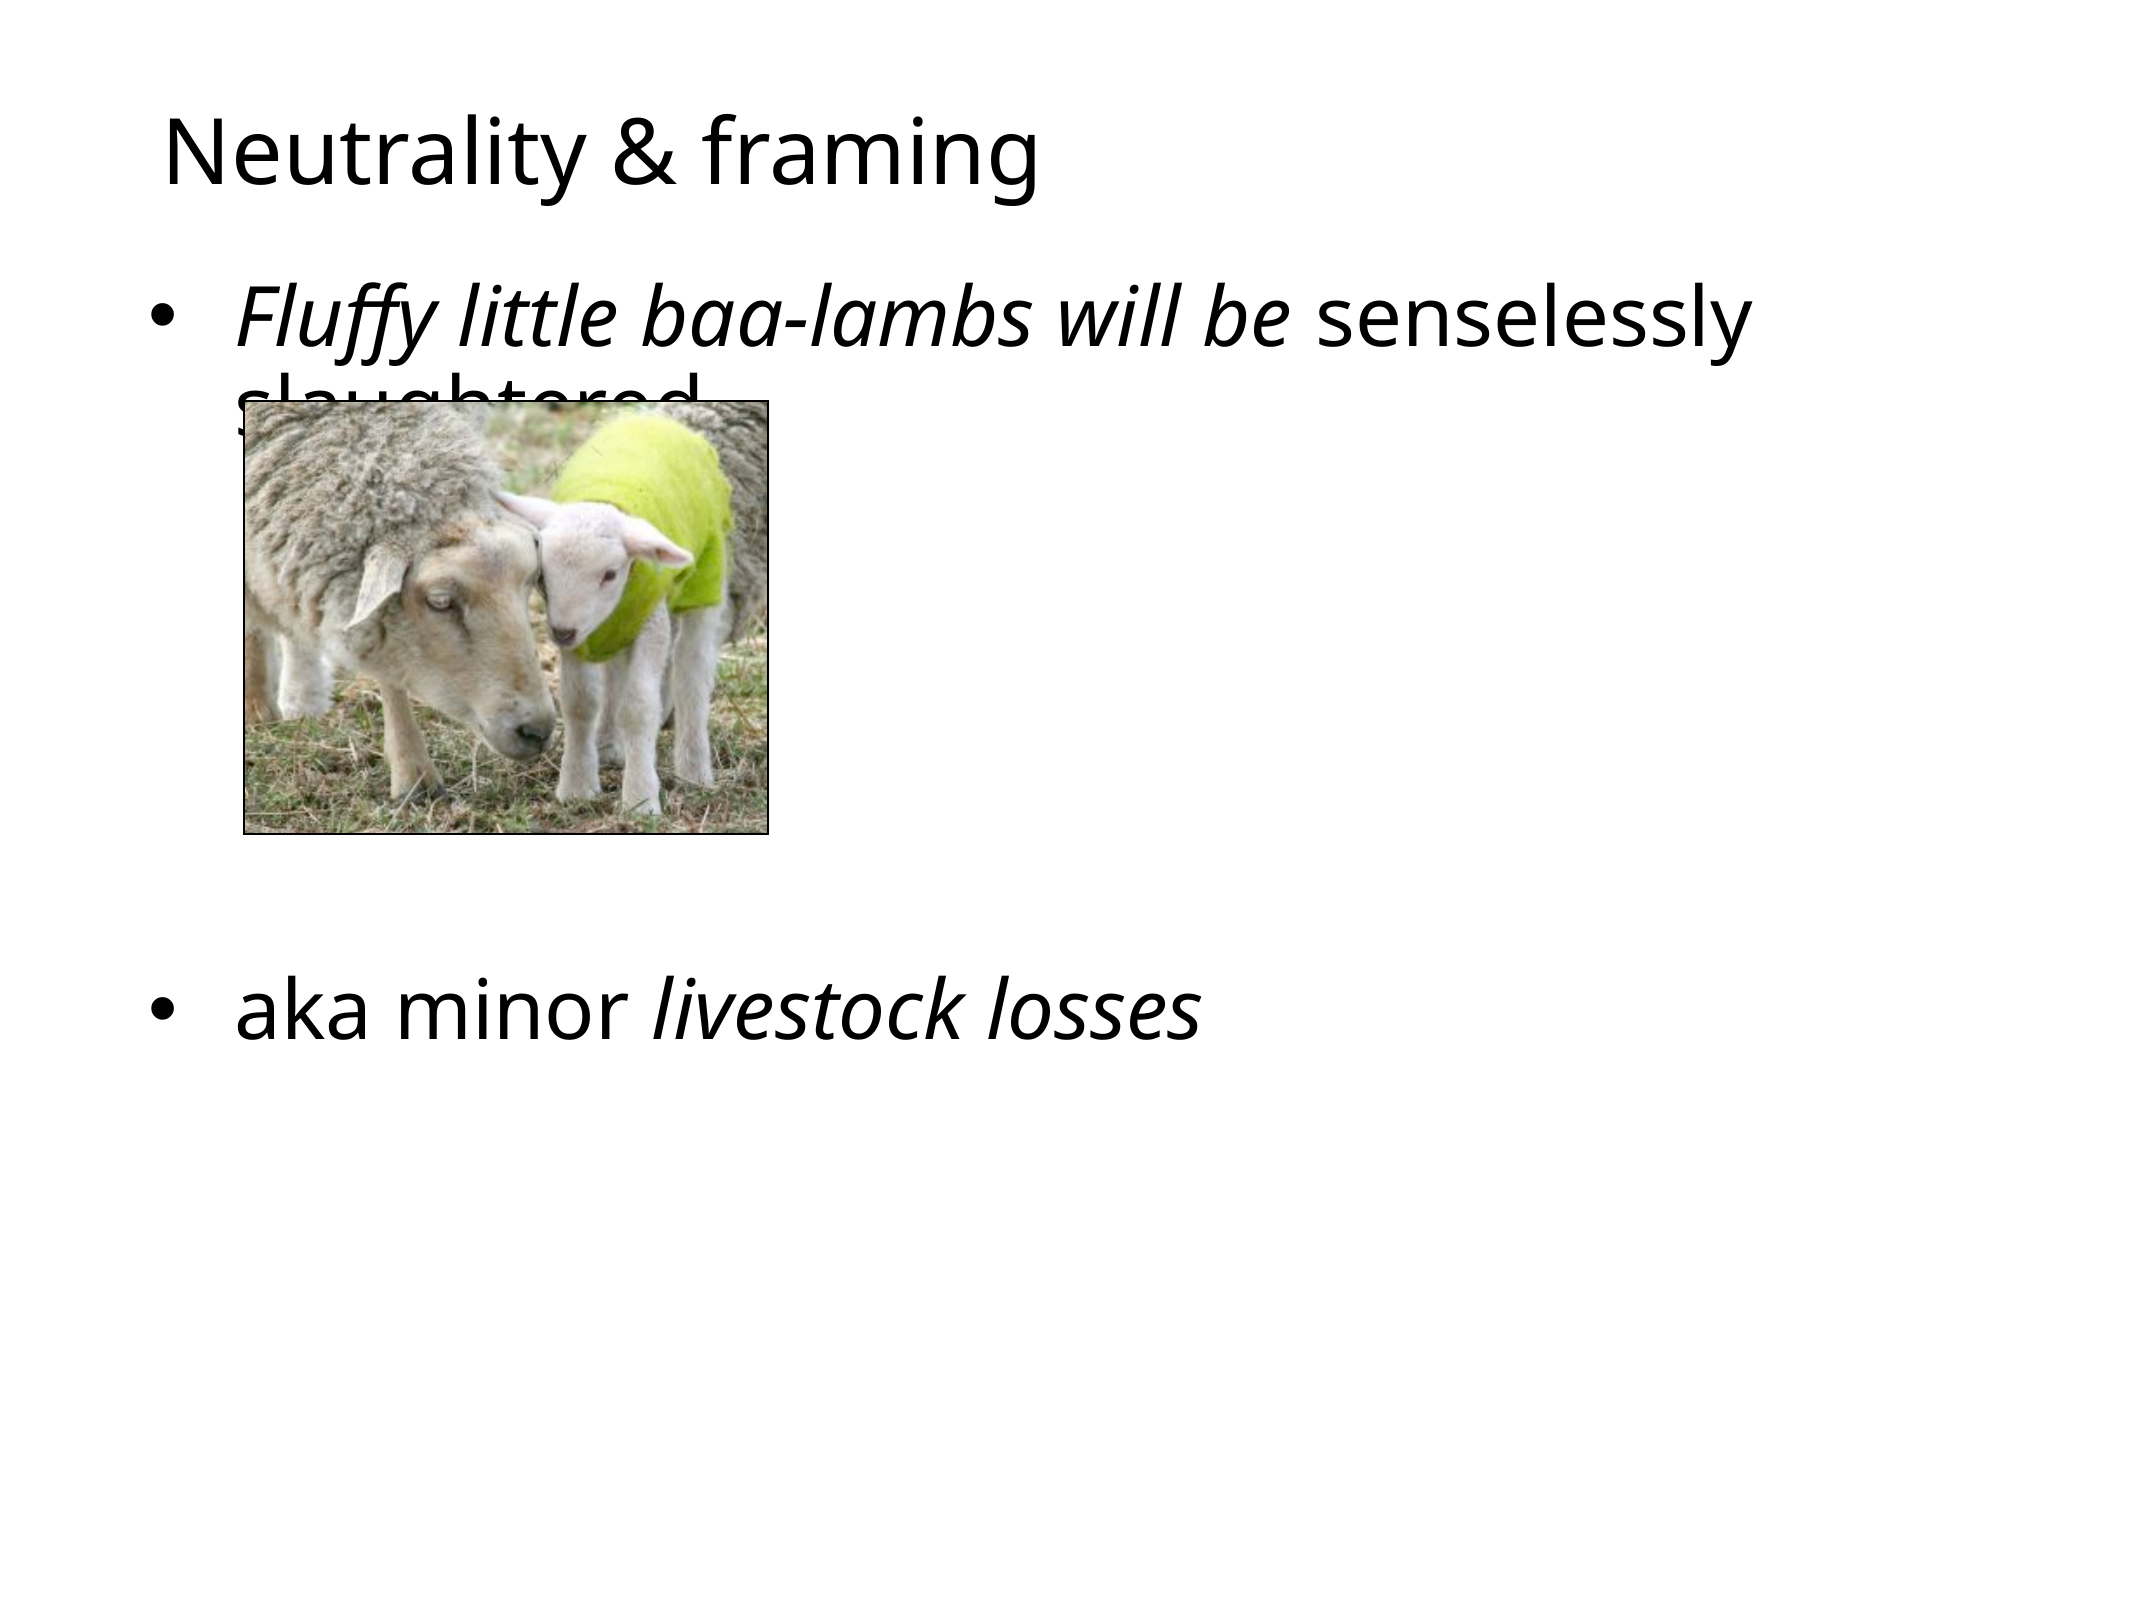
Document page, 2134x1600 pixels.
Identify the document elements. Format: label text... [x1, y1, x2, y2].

title Neutrality & framing [146, 0, 1987, 266]
list Fluffy little baa-lambs will be senselessly slaughtered aka minor livestock losses [133, 266, 2070, 1467]
picture [245, 402, 767, 834]
